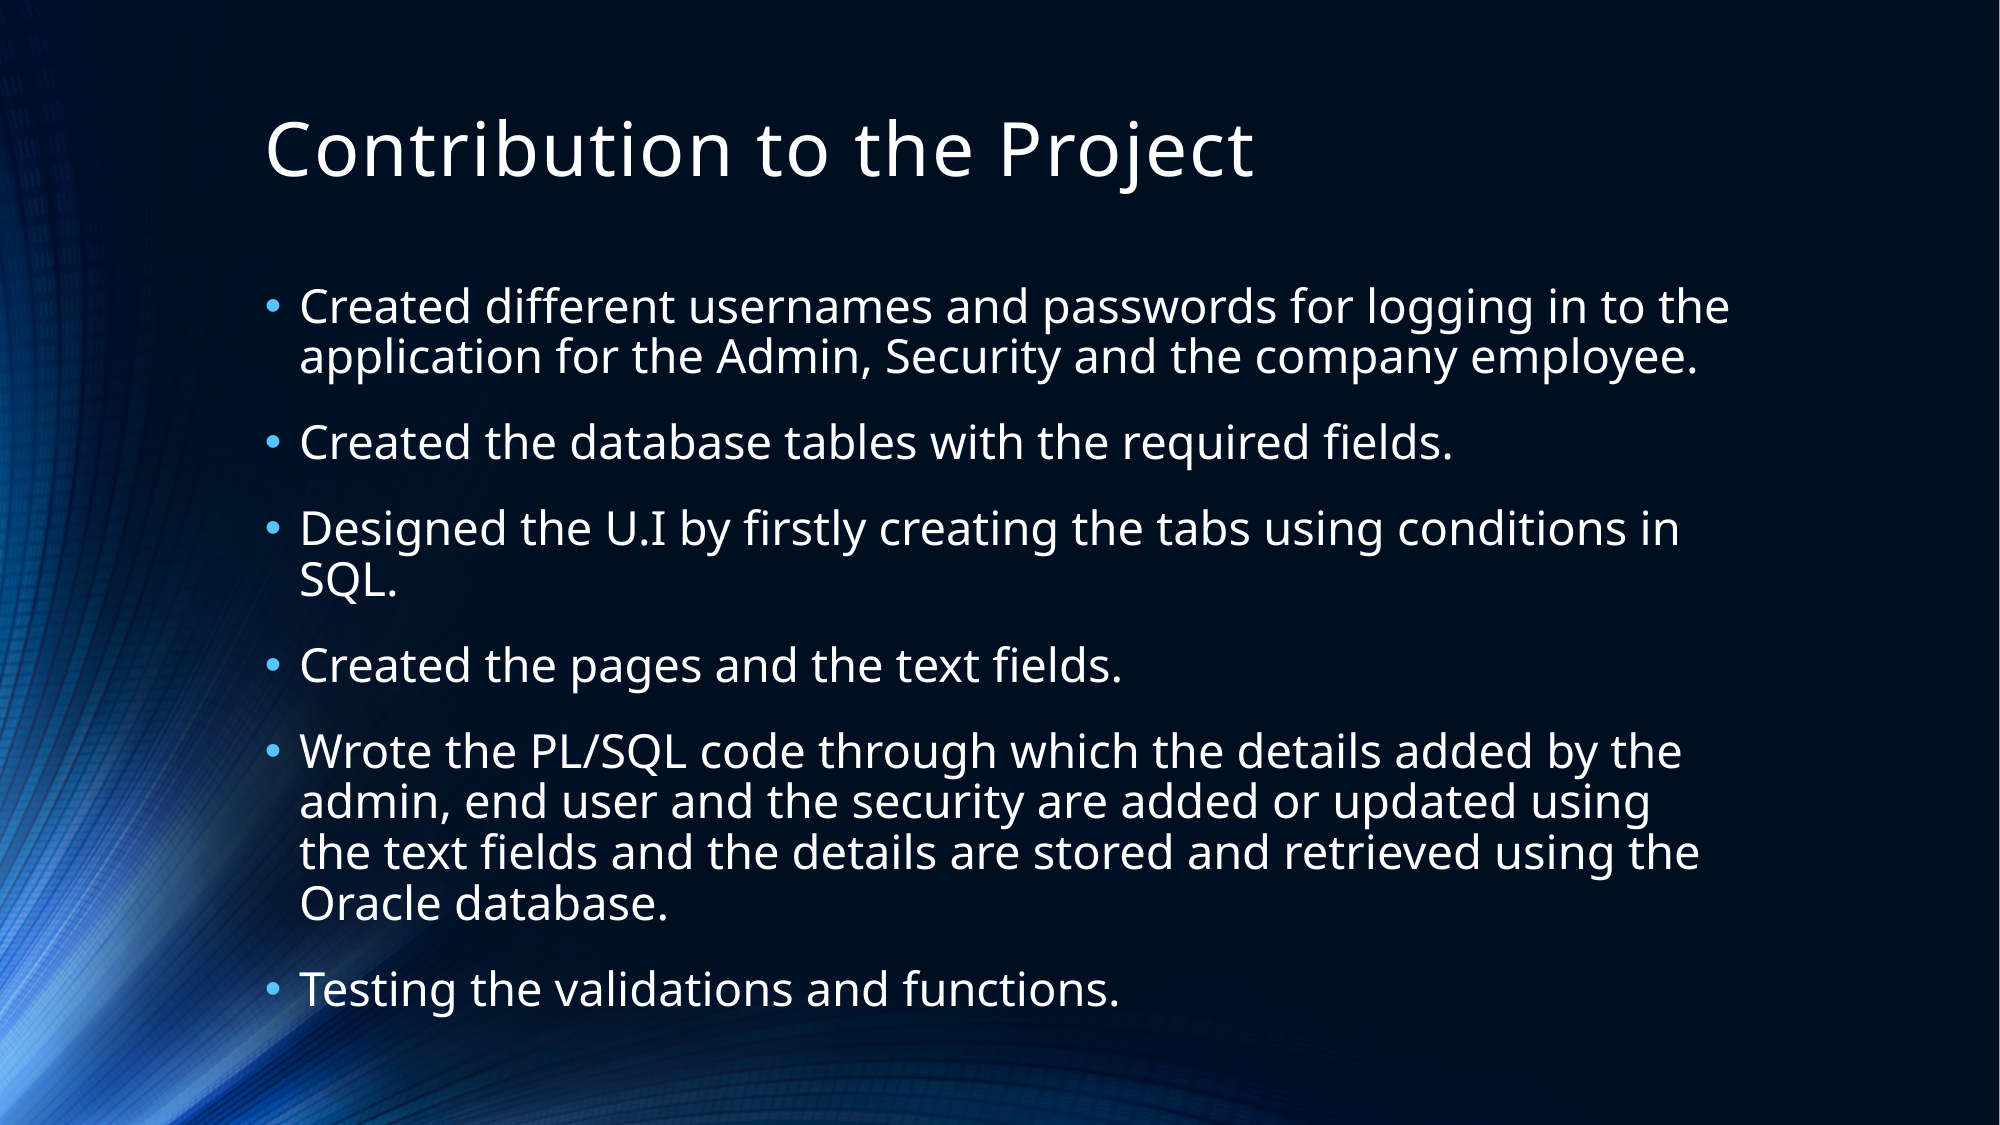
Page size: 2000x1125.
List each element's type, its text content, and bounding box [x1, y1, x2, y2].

title Contribution to the Project [249, 62, 1750, 200]
picture [0, 0, 2000, 1125]
list Created different usernames and passwords for logging in to the application for the Admin, Security and the company employee. Created the database tables with the required fields. Designed the U.I by firstly creating the tabs using conditions in SQL. Created the pages and the text fields. Wrote the PL/SQL code through which the details added by the admin, end user and the security are added or updated using the text fields and the details are stored and retrieved using the Oracle database. Testing the validations and functions. [249, 275, 1749, 1063]
